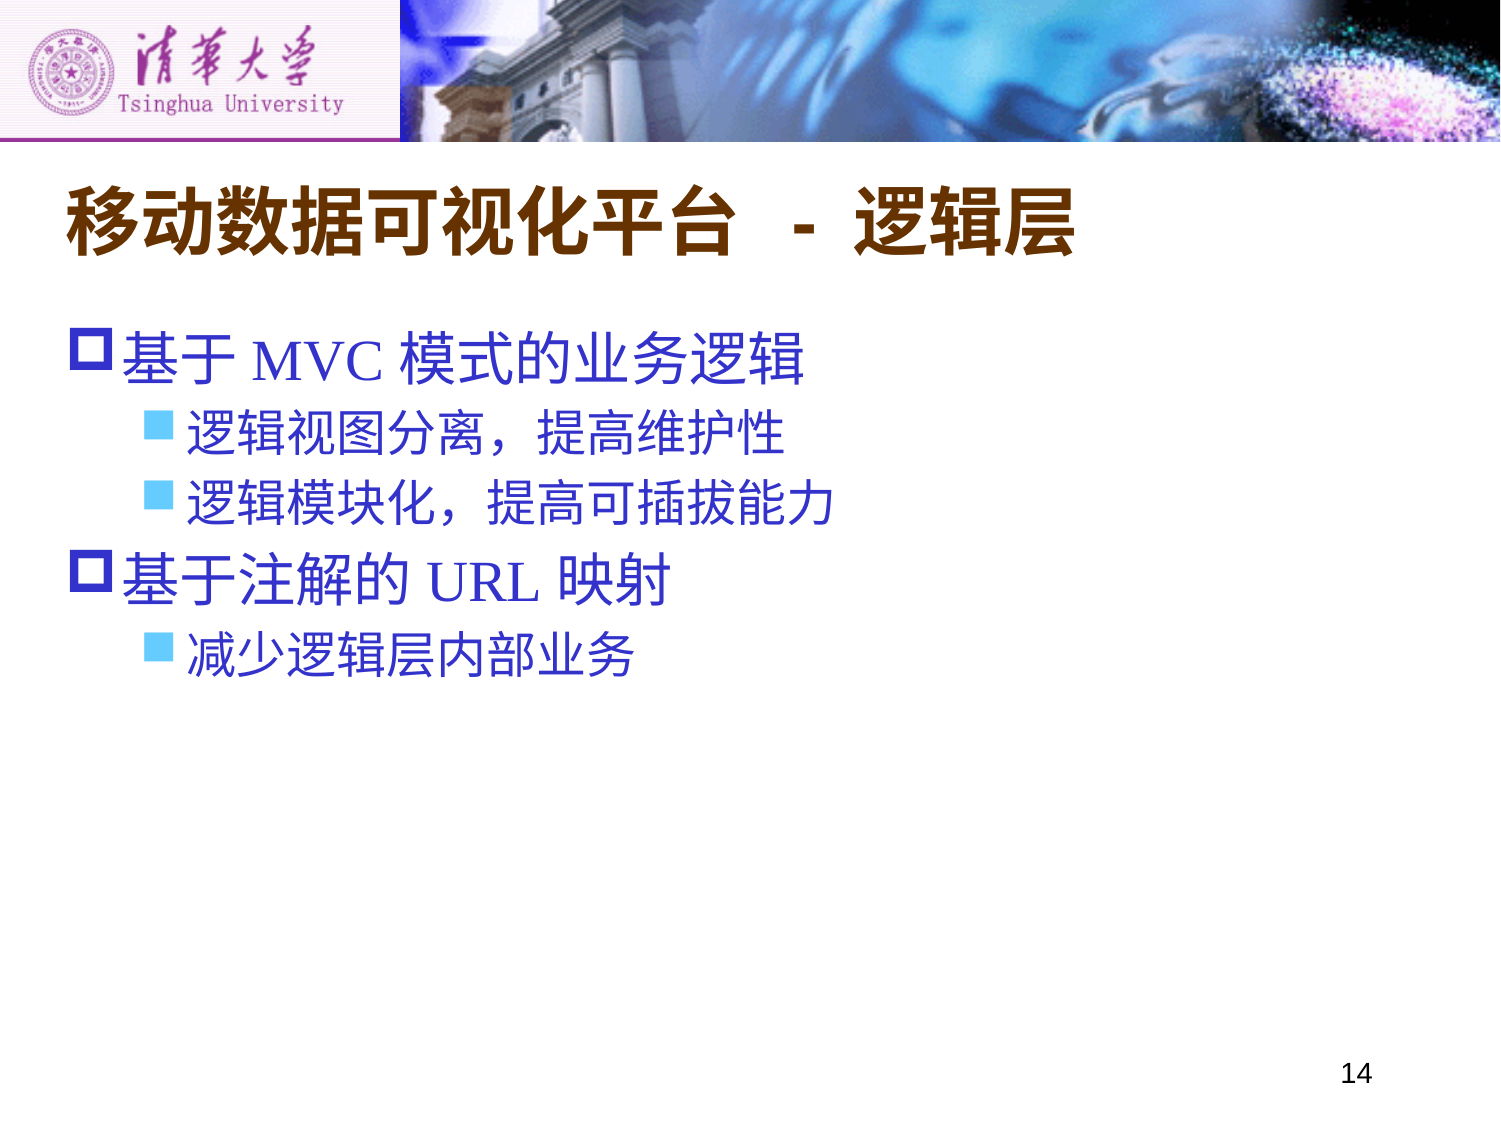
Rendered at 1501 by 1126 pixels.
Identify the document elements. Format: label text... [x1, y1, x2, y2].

picture [0, 0, 1501, 142]
list 基于MVC模式的业务逻辑 逻辑视图分离，提高维护性 逻辑模块化，提高可插拔能力 基于注解的URL映射 减少逻辑层内部业务 [50, 314, 1451, 1036]
title 移动数据可视化平台 - 逻辑层 [49, 160, 1451, 280]
slide_number 14 [1075, 1049, 1389, 1101]
